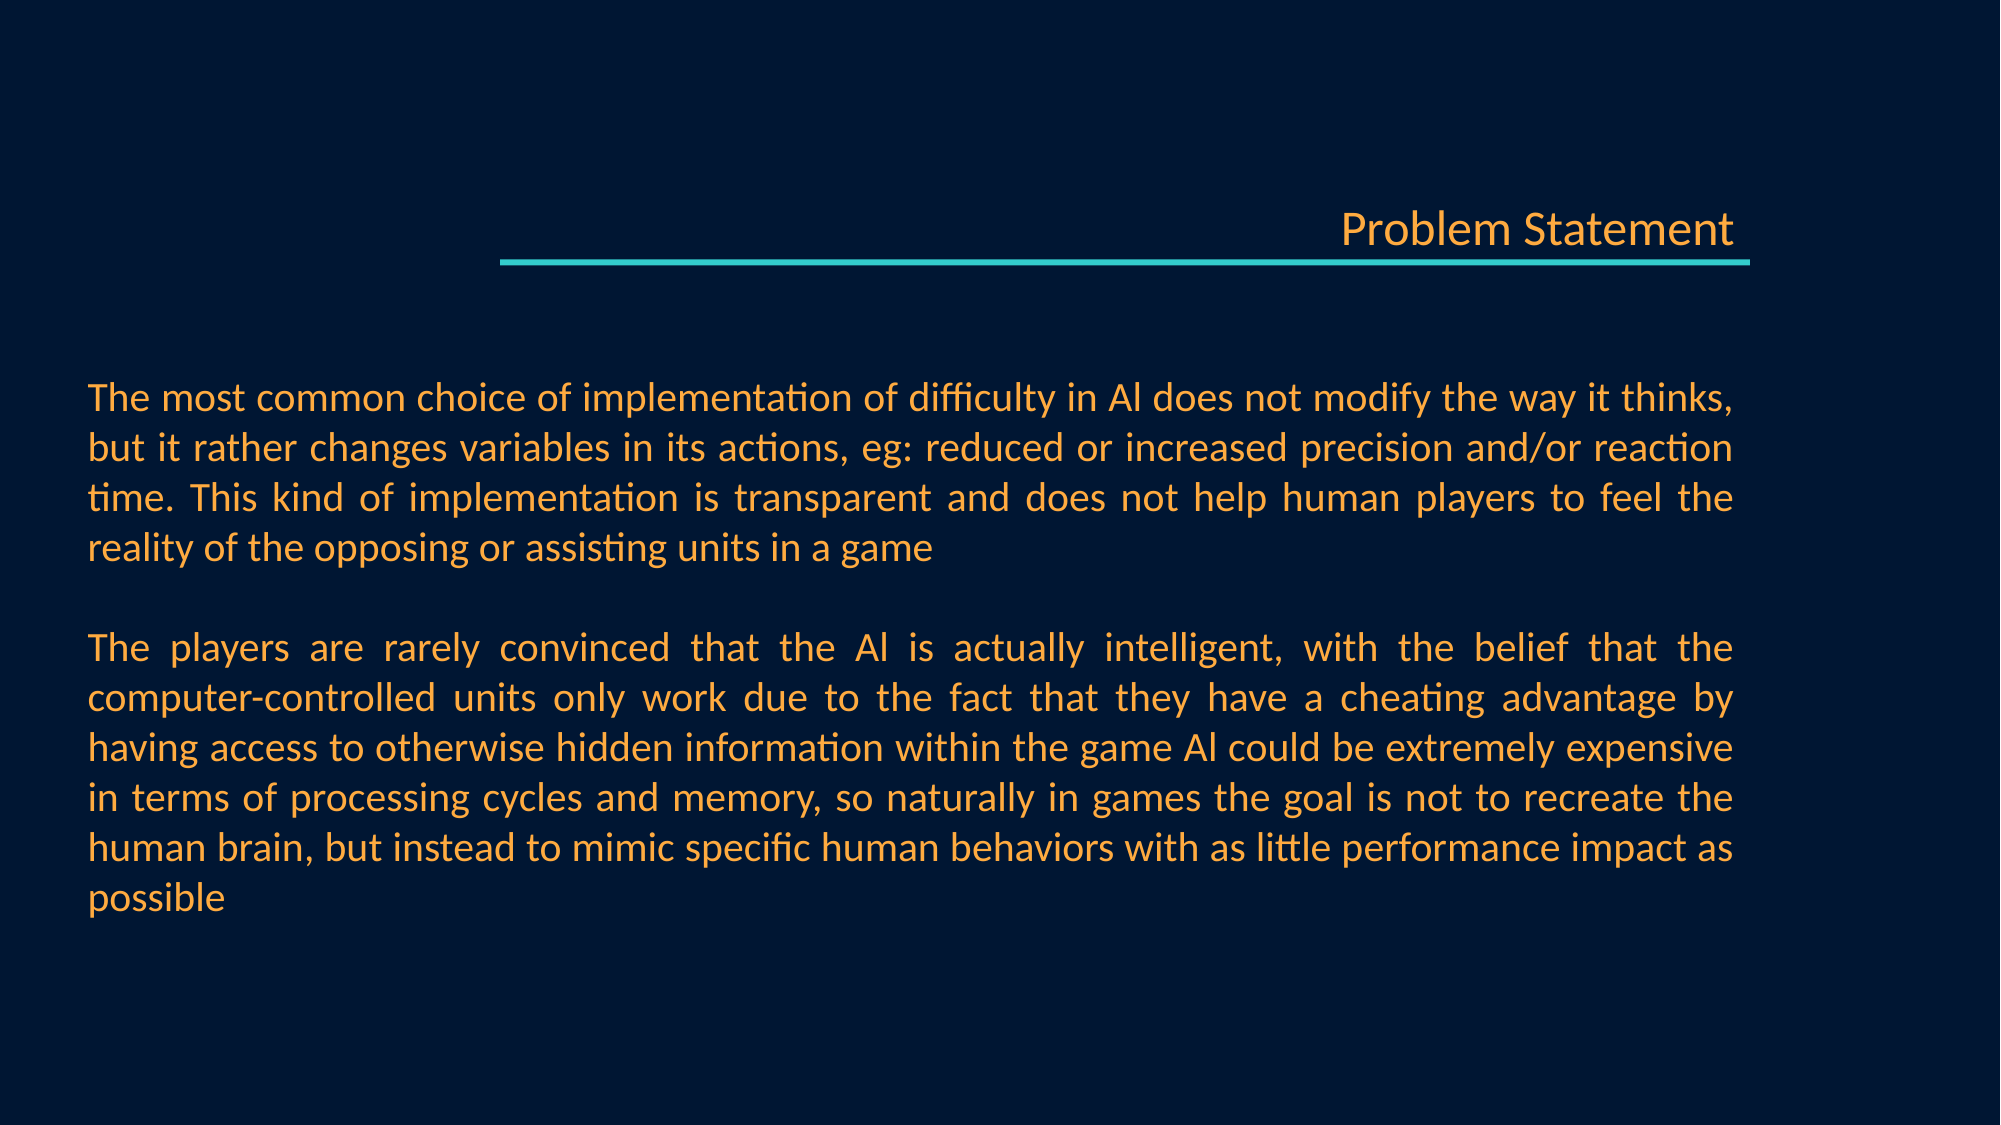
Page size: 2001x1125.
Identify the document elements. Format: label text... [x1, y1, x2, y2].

text_box [500, 259, 1750, 266]
text_box The most common choice of implementation of difficulty in Al does not modify the way it thinks, but it rather changes variables in its actions, eg: reduced or increased precision and/or reaction time. This kind of implementation is transparent and does not help human players to feel the reality of the opposing or assisting units in a game The players are rarely convinced that the Al is actually intelligent, with the belief that the computer-controlled units only work due to the fact that they have a cheating advantage by having access to otherwise hidden information within the game Al could be extremely expensive in terms of processing cycles and memory, so naturally in games the goal is not to recreate the human brain, but instead to mimic specific human behaviors with as little performance impact as possible [72, 362, 1750, 1050]
text_box Problem Statement [687, 187, 1750, 263]
